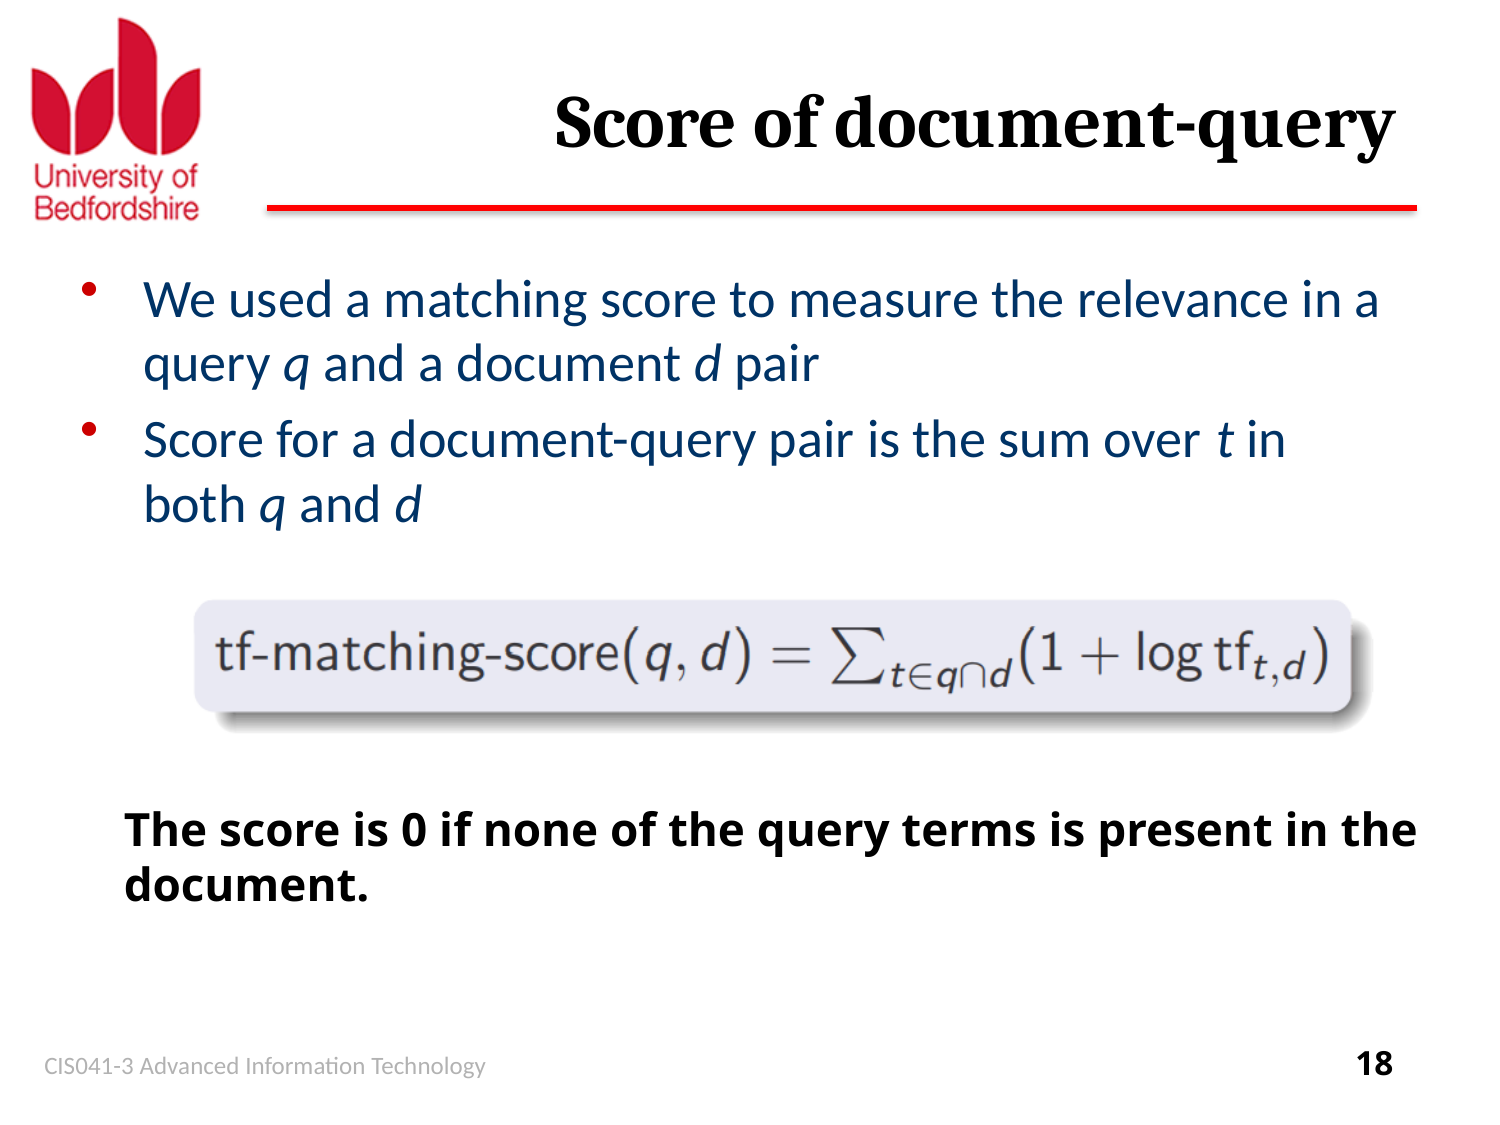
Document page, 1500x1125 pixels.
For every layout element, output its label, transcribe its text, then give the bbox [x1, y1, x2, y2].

title Score of document-query [262, 61, 1413, 174]
picture [0, 0, 237, 236]
picture [190, 594, 1376, 736]
footer CIS041-3 Advanced Information Technology [29, 1035, 514, 1095]
list We used a matching score to measure the relevance in a query q and a document d pair Score for a document-query pair is the sum over t in both q and d [64, 255, 1413, 528]
text_box The score is 0 if none of the query terms is present in the document. [109, 793, 1457, 918]
